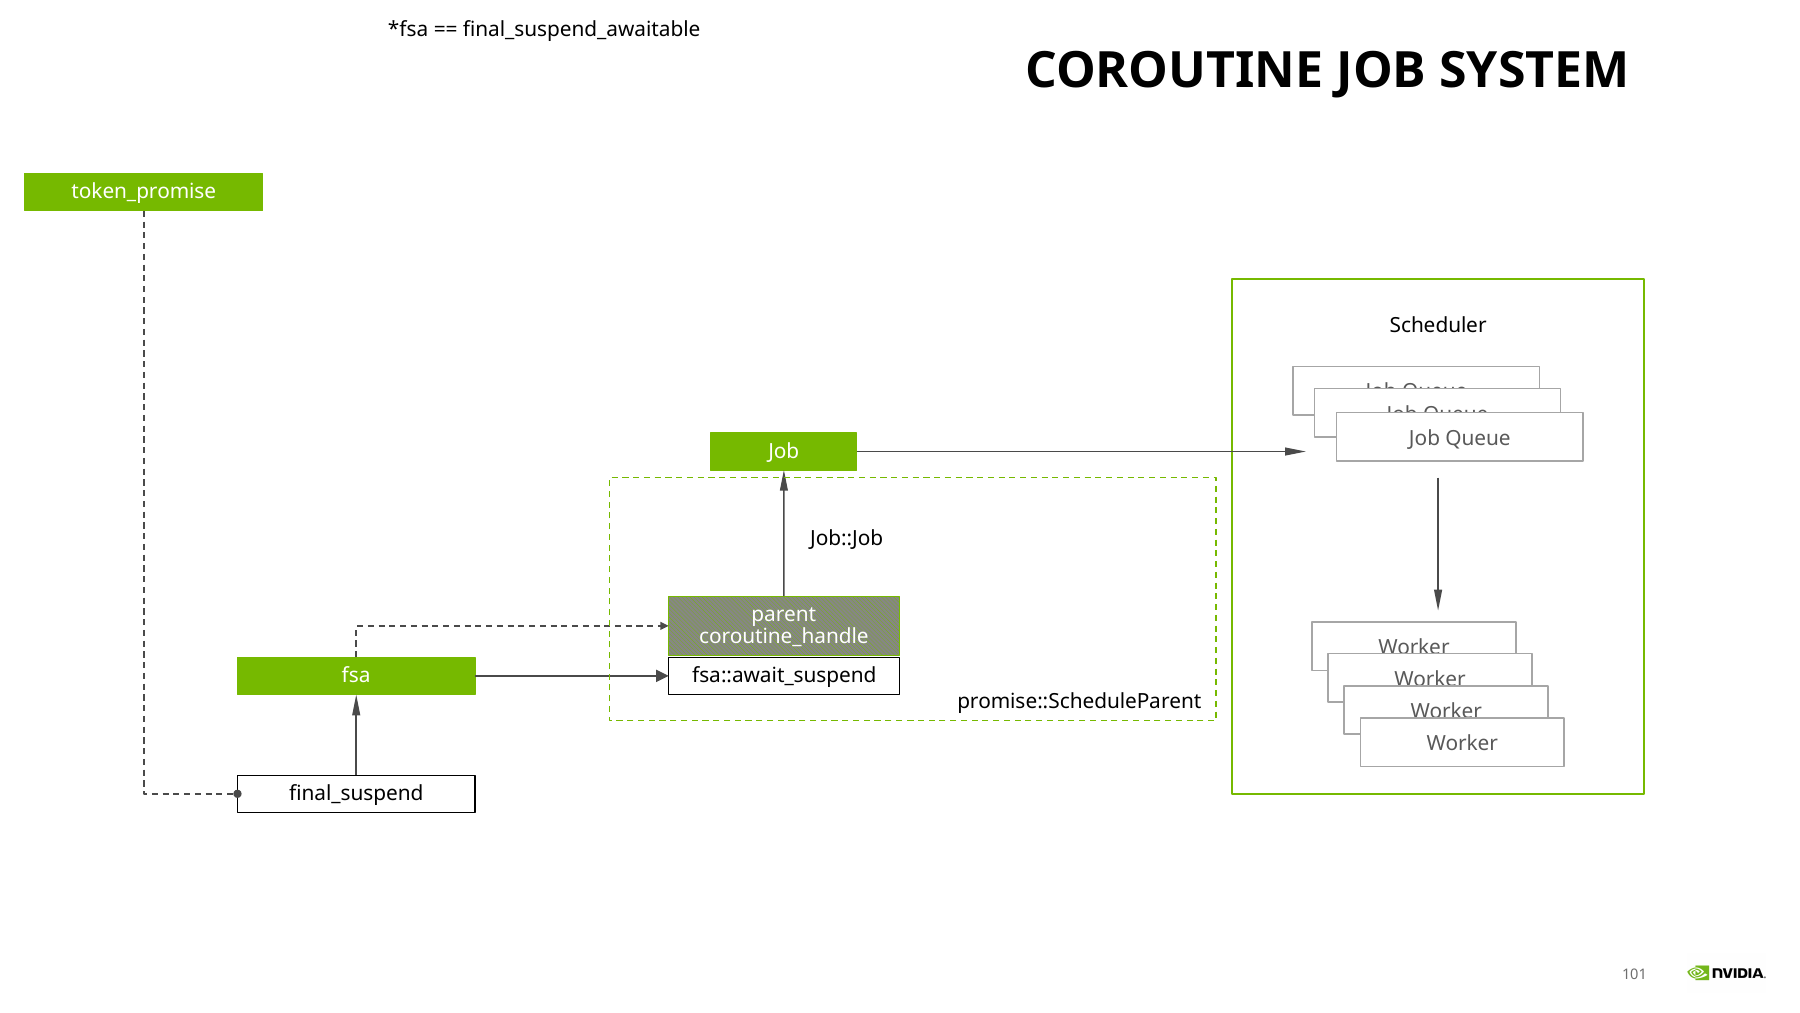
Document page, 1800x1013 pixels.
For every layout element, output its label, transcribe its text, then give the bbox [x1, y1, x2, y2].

title Coroutine Job system [991, 8, 1664, 107]
text_box fsa [235, 655, 477, 696]
text_box Job [709, 431, 859, 472]
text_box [0, 455, 483, 550]
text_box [1311, 621, 1565, 767]
text_box Scheduler [1230, 277, 1646, 796]
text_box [1292, 366, 1584, 462]
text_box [496, 484, 529, 798]
text_box token_promise [23, 172, 265, 213]
text_box *fsa == final_suspend_awaitable [371, 10, 717, 51]
text_box final_suspend [235, 773, 477, 814]
picture [1687, 953, 1766, 993]
text_box promise::ScheduleParent [608, 475, 1218, 723]
